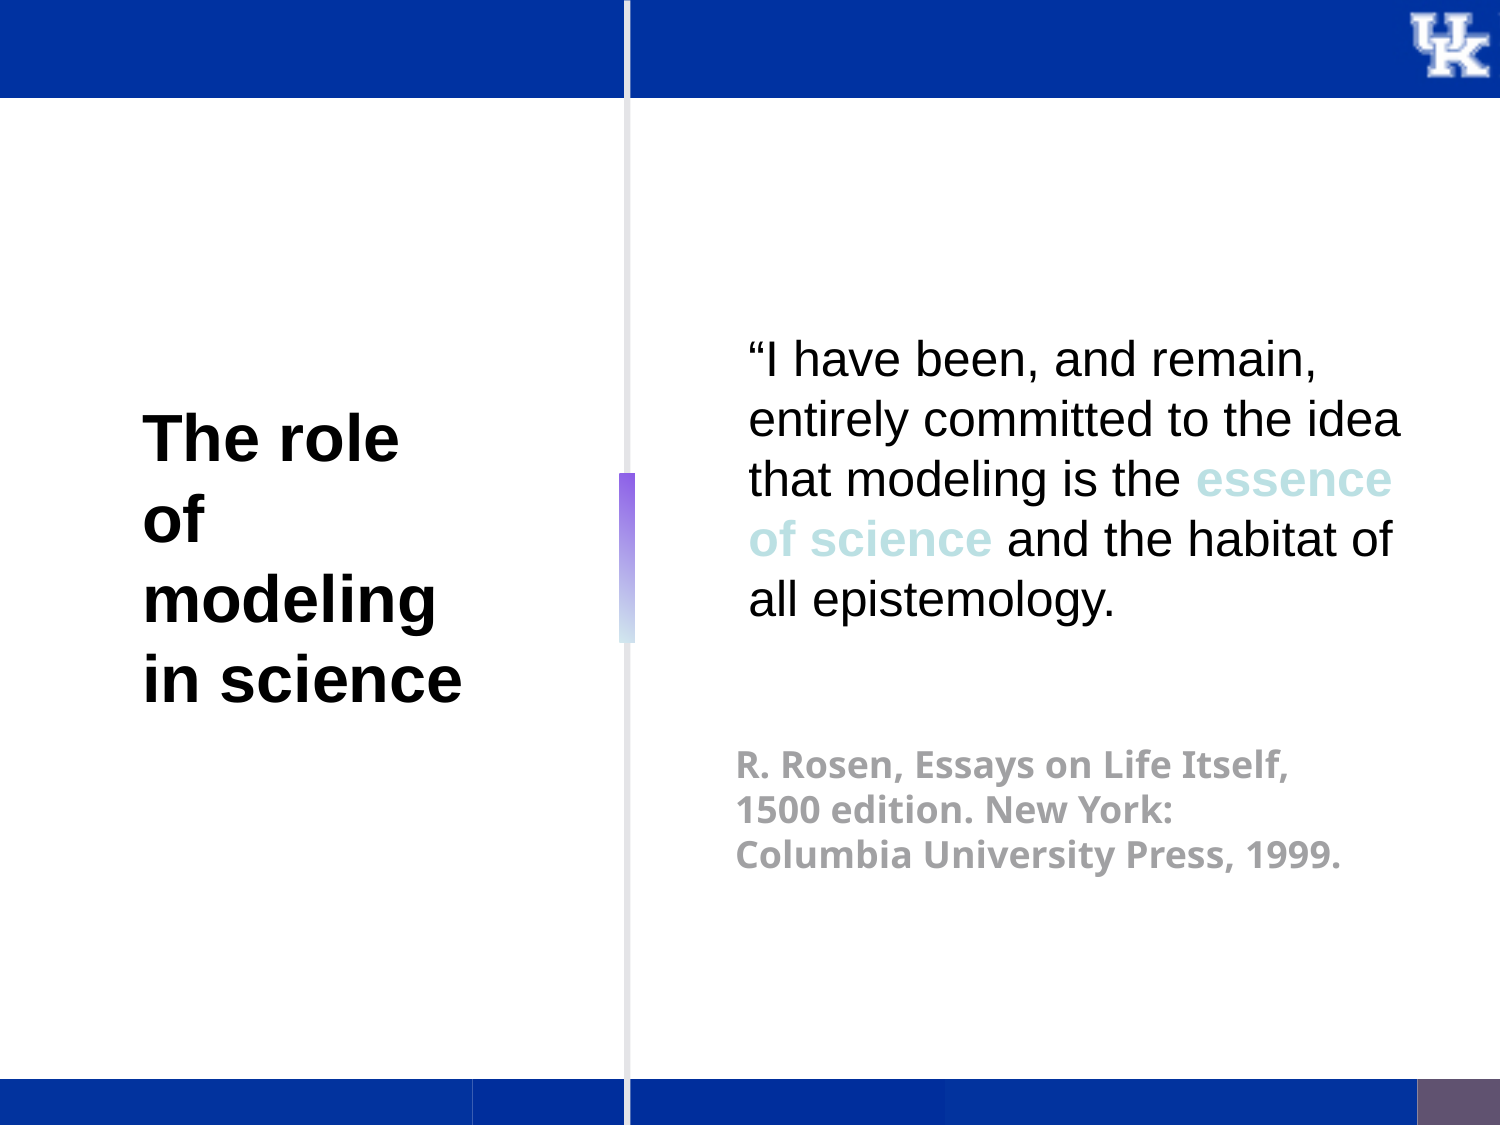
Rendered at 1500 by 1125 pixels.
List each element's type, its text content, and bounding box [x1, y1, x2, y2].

text_box R. Rosen, Essays on Life Itself, 1500 edition. New York: Columbia University Press, 1999. [731, 738, 1360, 880]
list “I have been, and remain, entirely committed to the idea that modeling is the essence of science and the habitat of all epistemology. [733, 318, 1439, 638]
title The role of modeling in science [126, 387, 489, 738]
picture [0, 0, 624, 98]
picture [631, 0, 1500, 98]
